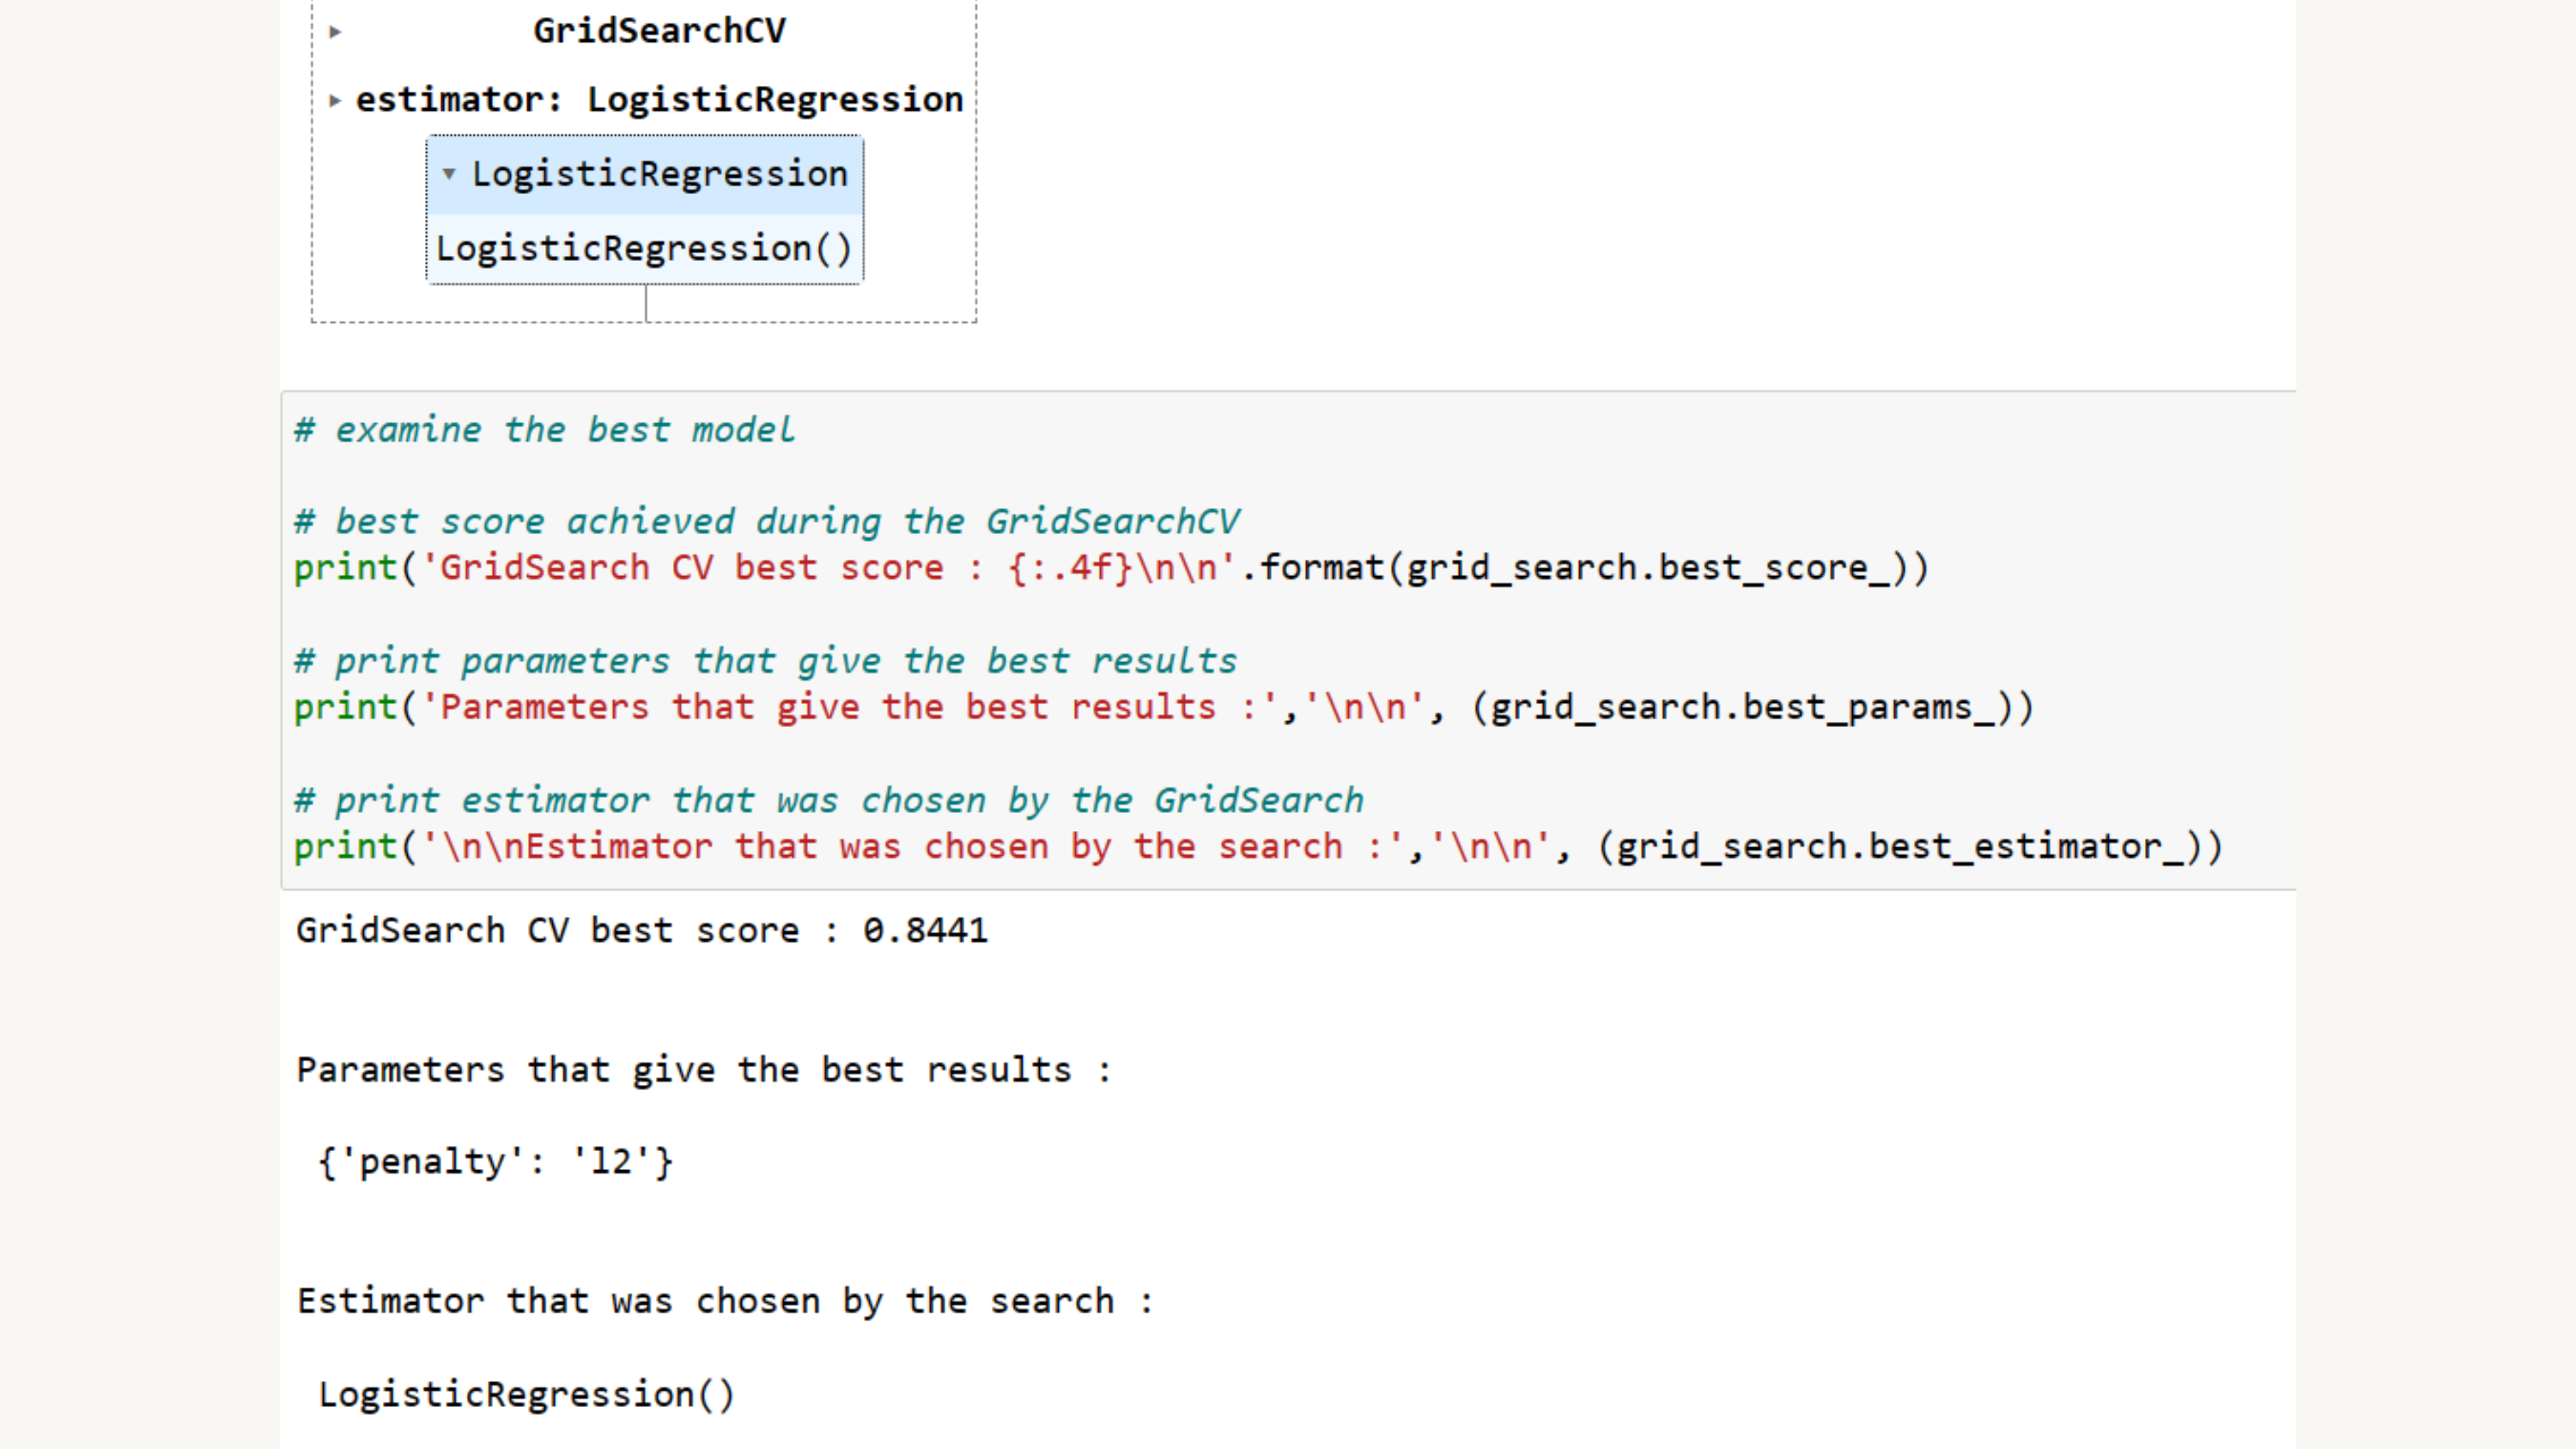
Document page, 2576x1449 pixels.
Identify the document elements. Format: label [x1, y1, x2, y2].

text_box [279, 0, 2297, 1449]
